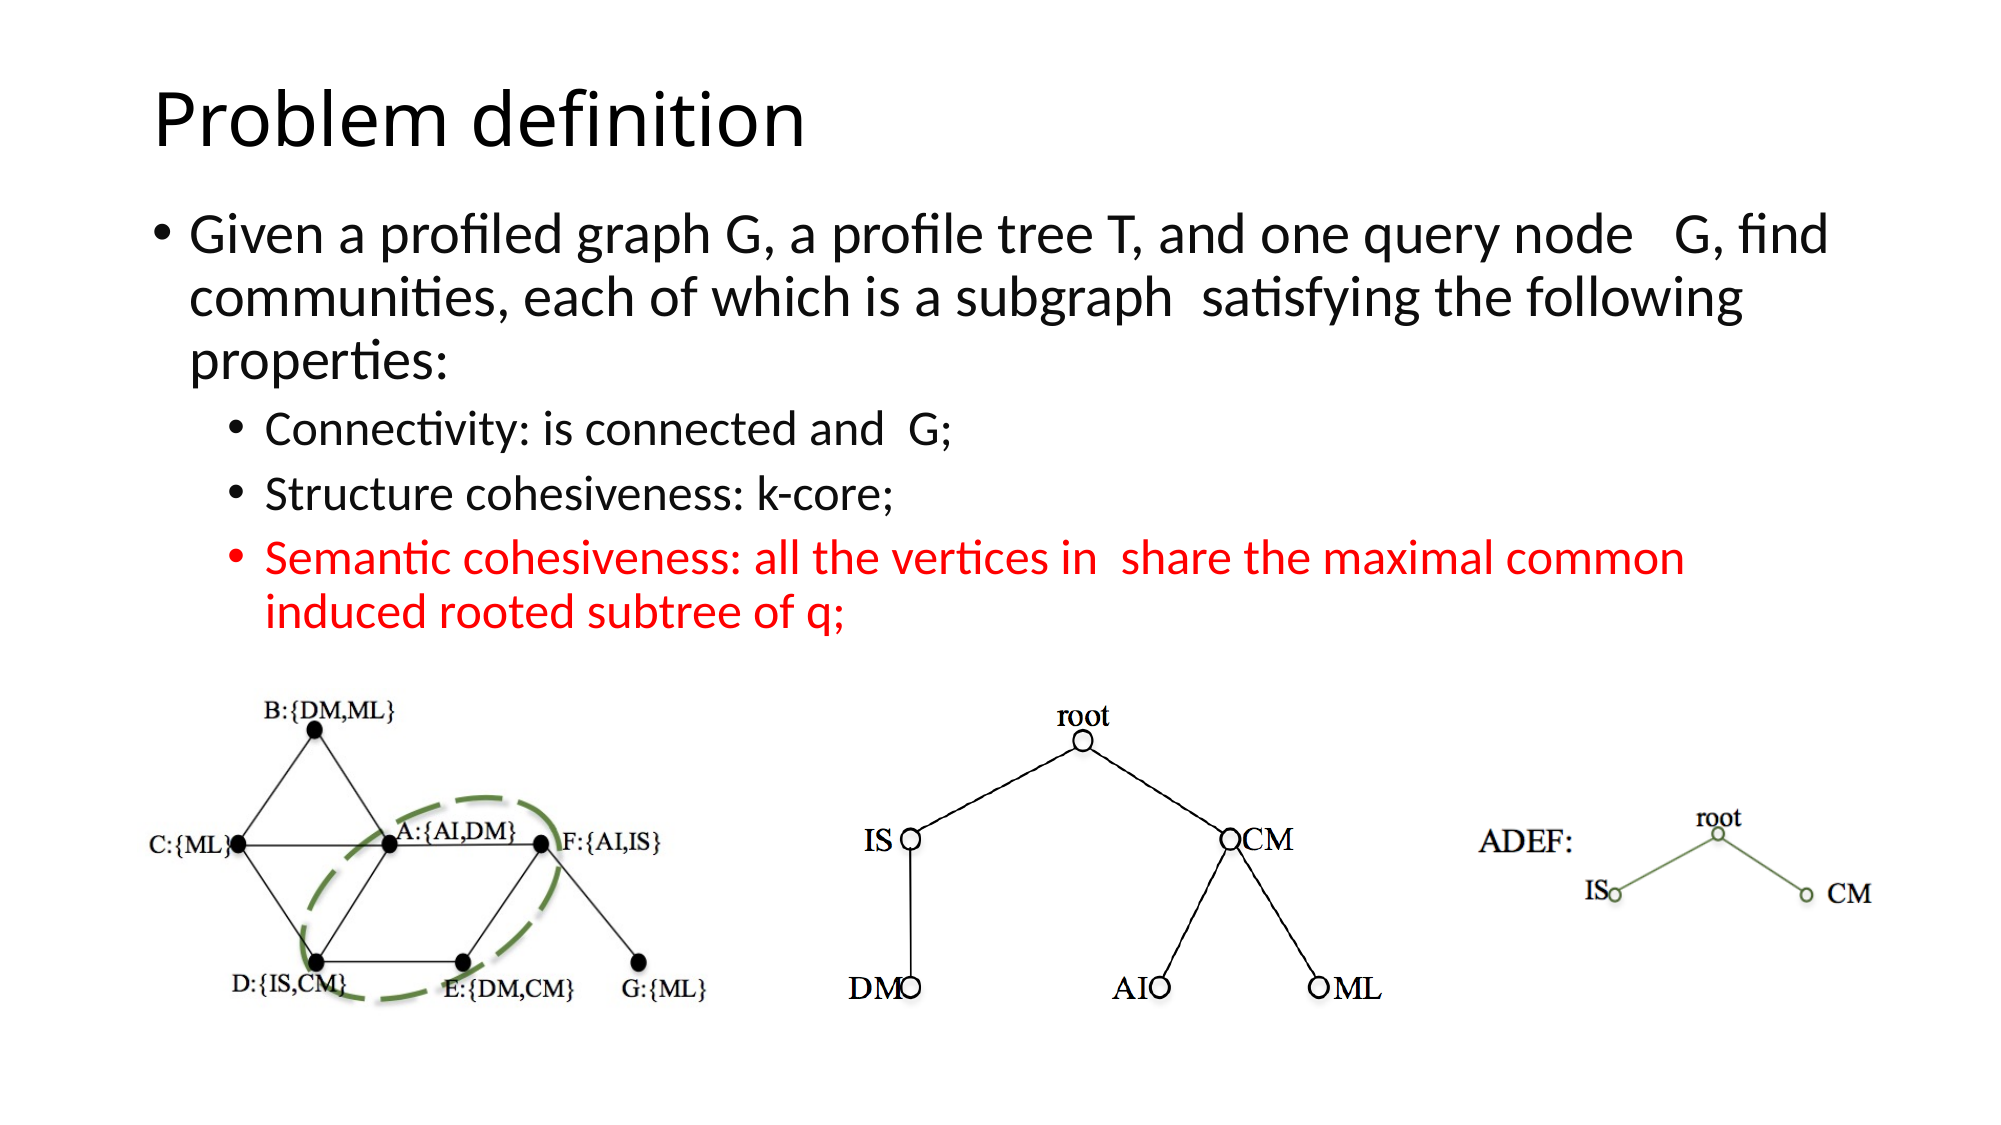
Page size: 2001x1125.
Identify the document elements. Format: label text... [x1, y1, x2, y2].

picture [813, 688, 1405, 1024]
title Problem definition [137, 59, 1863, 186]
picture [1427, 758, 1912, 950]
picture [137, 688, 715, 1020]
